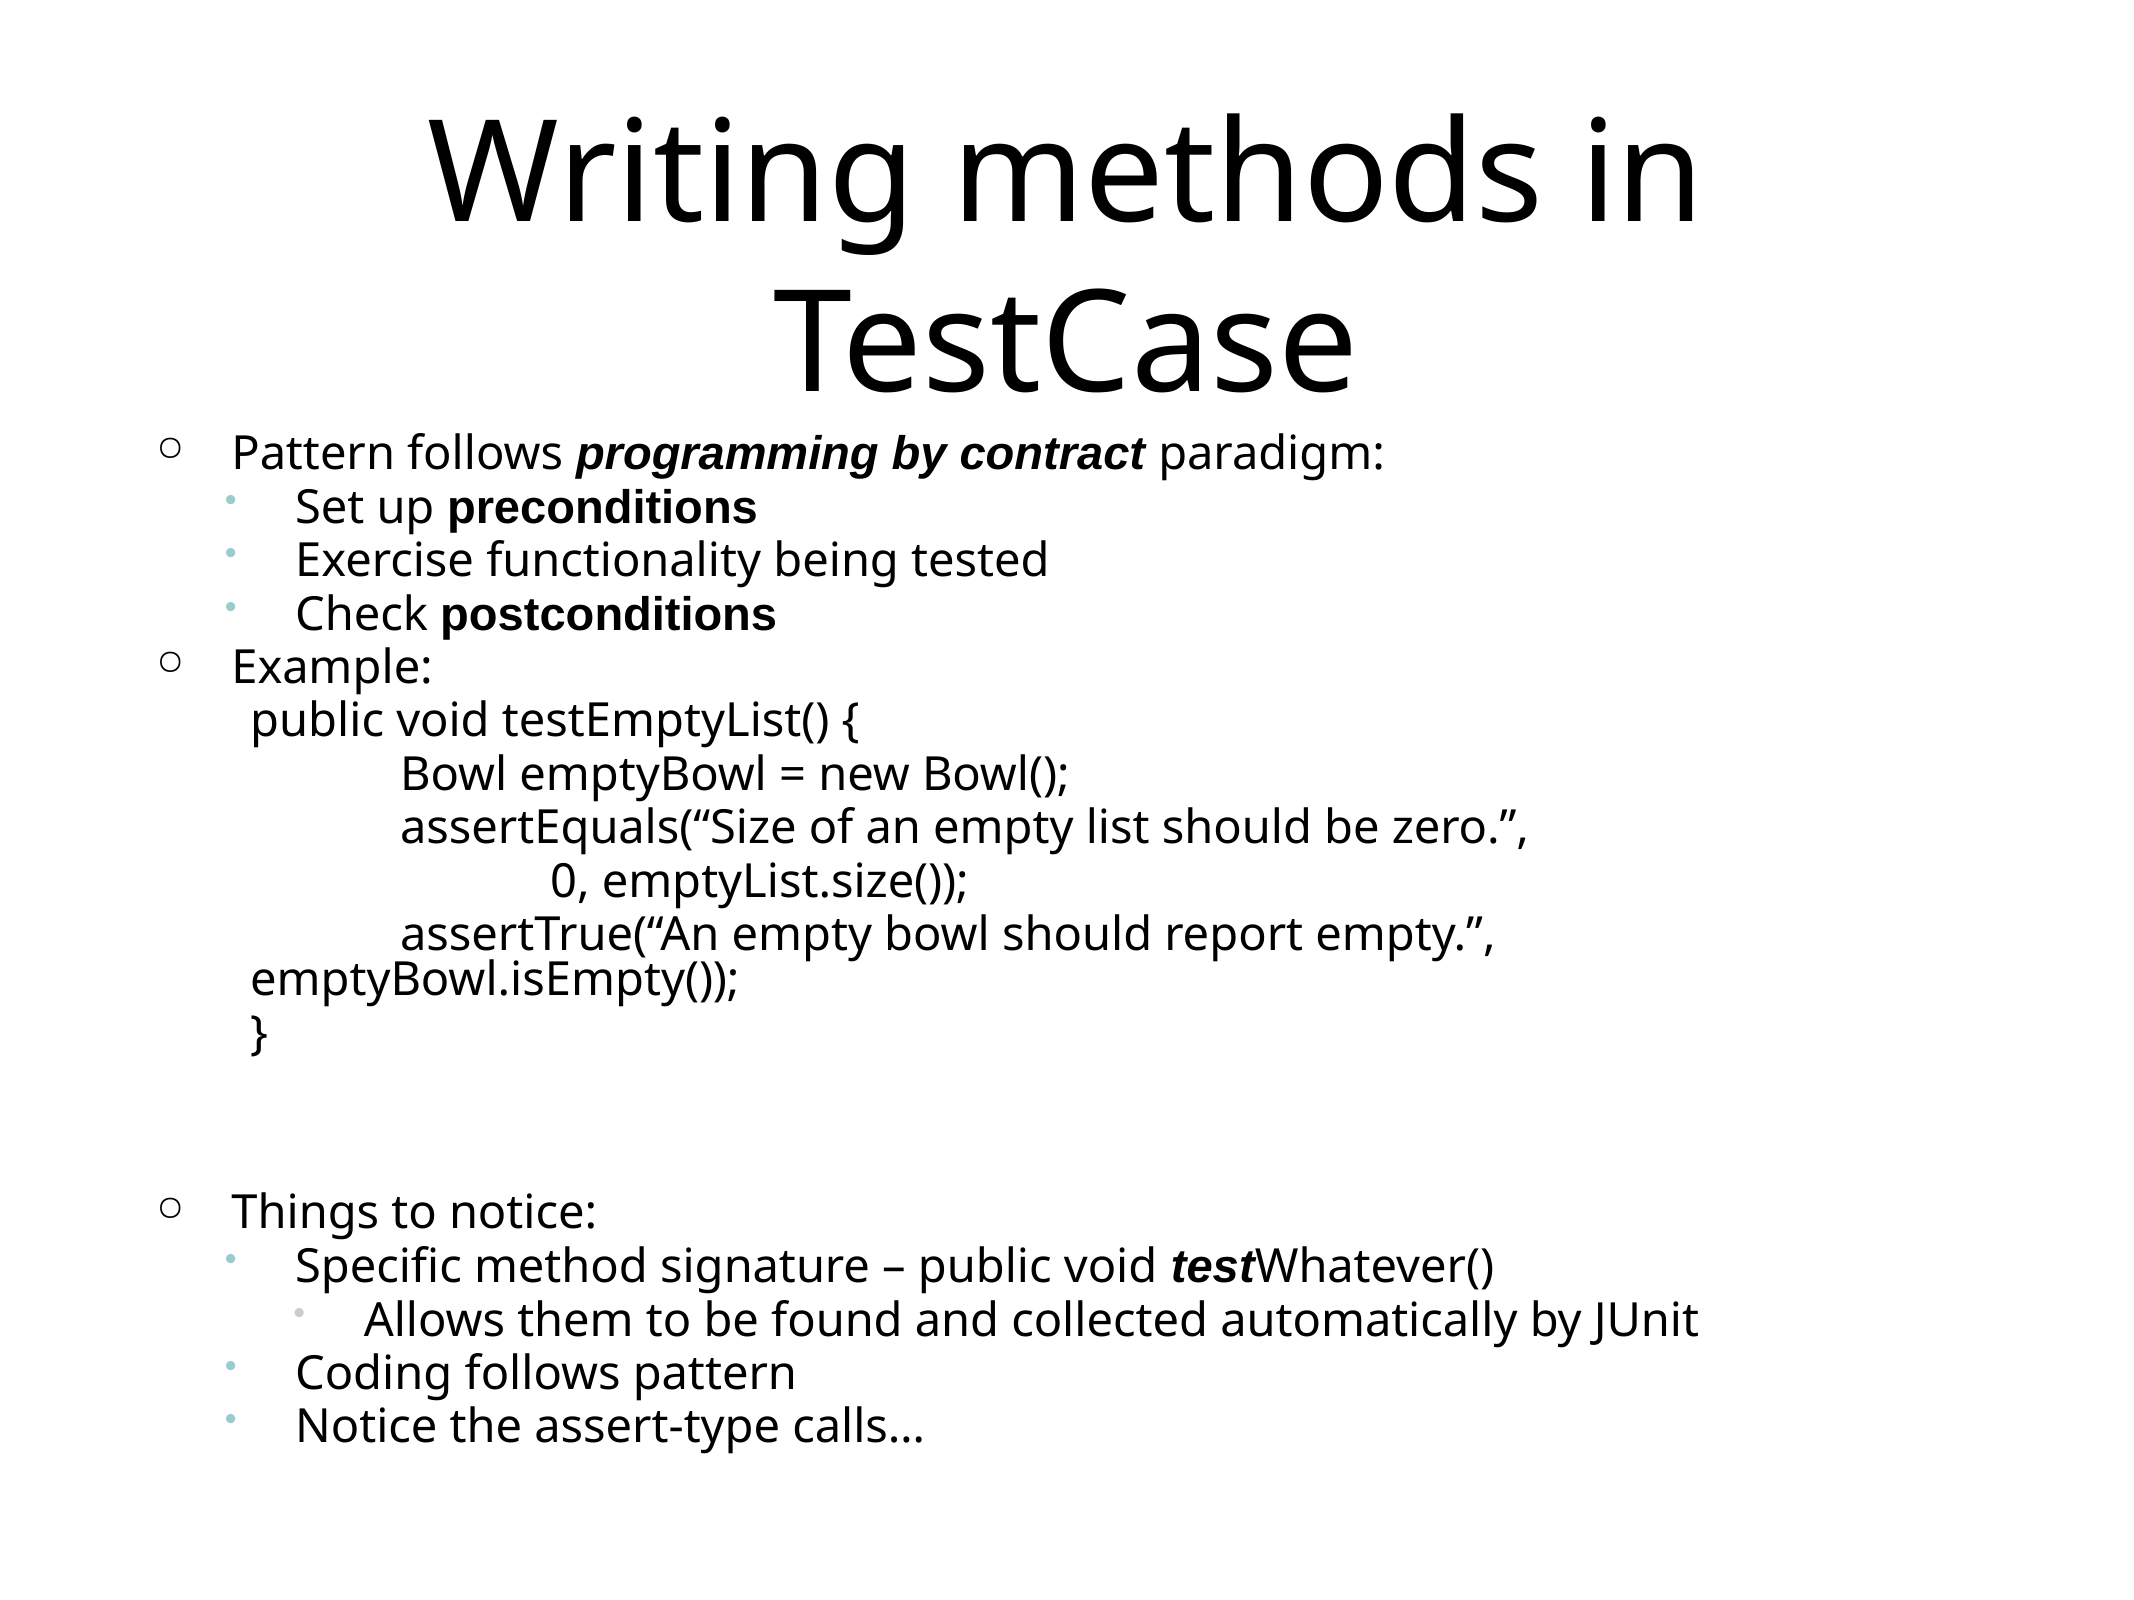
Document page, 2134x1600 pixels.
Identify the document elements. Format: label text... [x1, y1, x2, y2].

title Writing methods in TestCase [155, 72, 1978, 426]
list Pattern follows programming by contract paradigm: Set up preconditions Exercise functionality being tested Check postconditions Example: public void testEmptyList() { Bowl emptyBowl = new Bowl(); assertEquals(“Size of an empty list should be zero.”, 0, emptyList.size()); assertTrue(“An empty bowl should report empty.”, emptyBowl.isEmpty()); } Things to notice: Specific method signature – public void testWhatever() Allows them to be found and collected automatically by JUnit Coding follows pattern Notice the assert-type calls… [155, 426, 1978, 1459]
